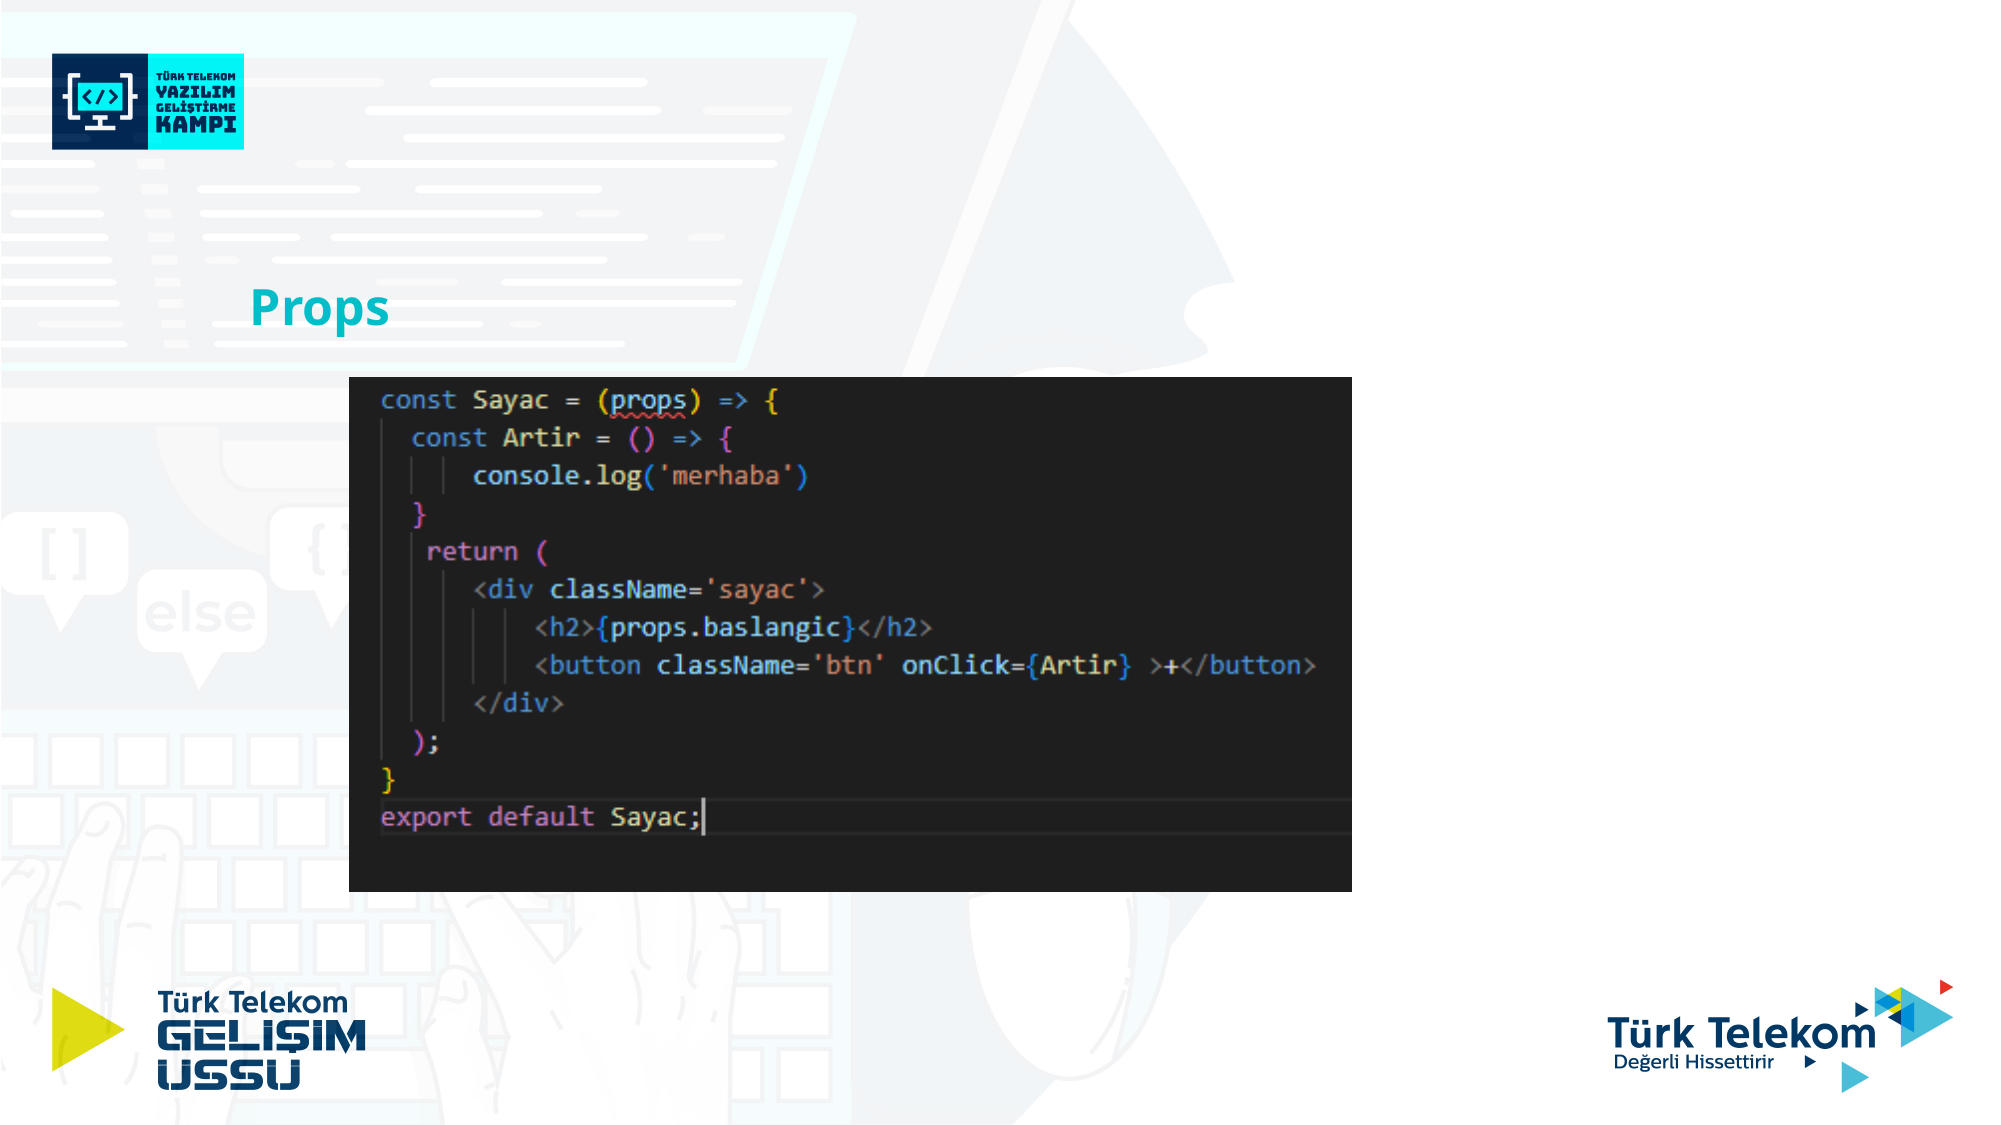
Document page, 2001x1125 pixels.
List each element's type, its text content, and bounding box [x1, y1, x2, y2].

text_box Props [235, 268, 1000, 344]
picture [0, 0, 2000, 1125]
